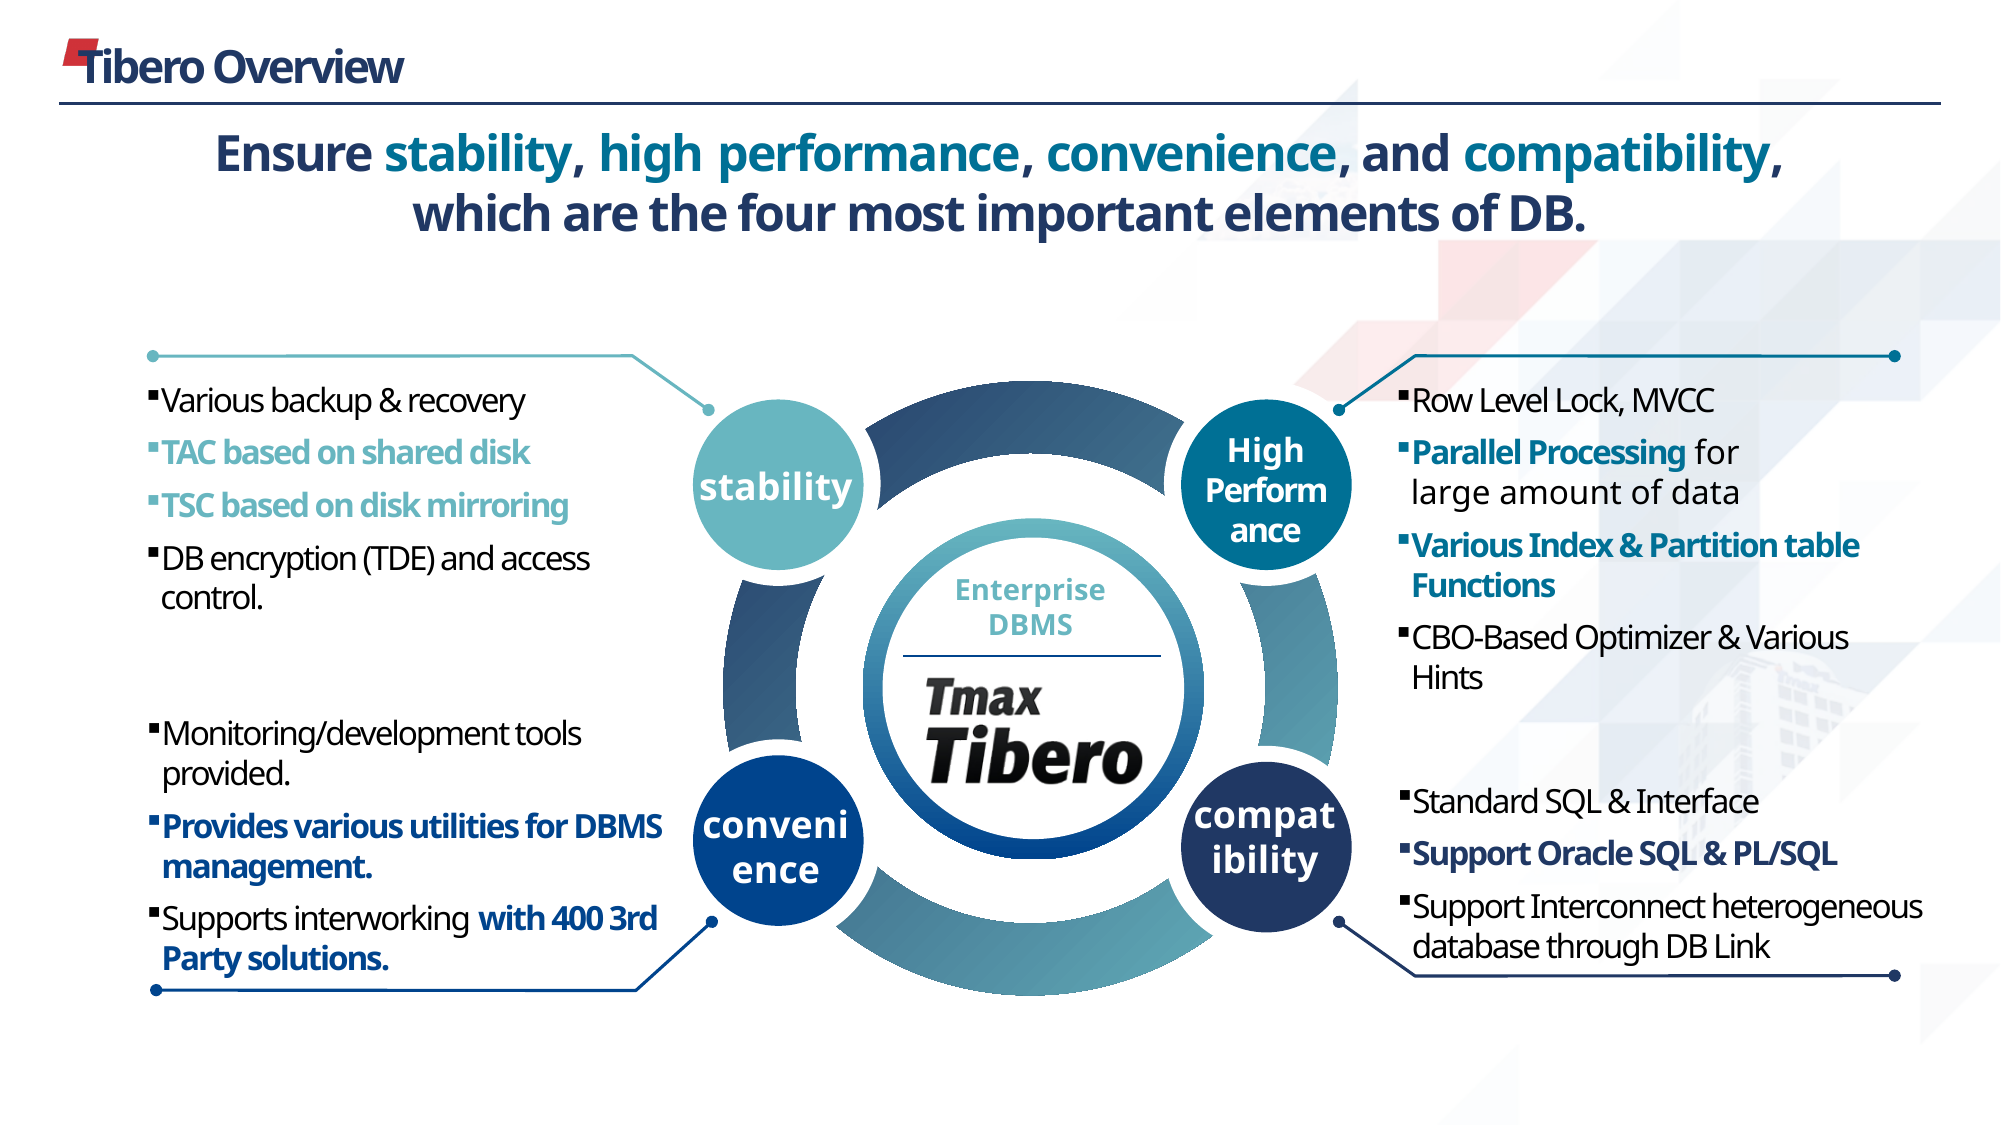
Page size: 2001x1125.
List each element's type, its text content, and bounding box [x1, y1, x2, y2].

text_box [130, 355, 1953, 996]
picture [62, 34, 99, 70]
text_box Ensure stability, high performance, convenience, and compatibility, which are the four most important elements of DB. [62, 114, 1938, 249]
text_box Tibero Overview [77, 30, 1042, 107]
